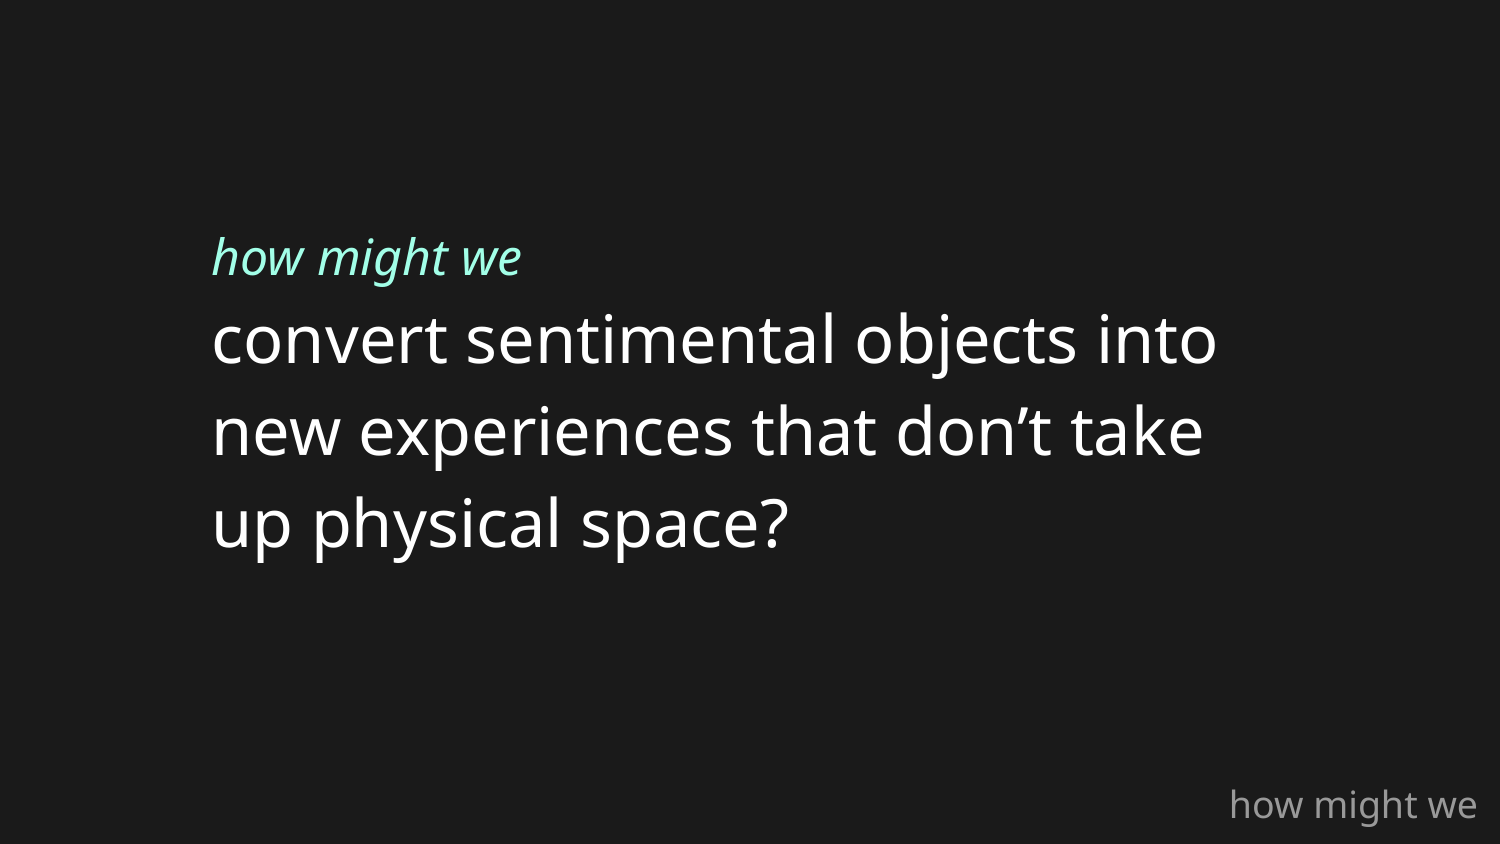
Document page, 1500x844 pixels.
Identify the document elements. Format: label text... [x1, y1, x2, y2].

text_box how might we convert sentimental objects into new experiences that don’t take up physical space? [196, 201, 1304, 593]
title how might we [232, 766, 1494, 844]
